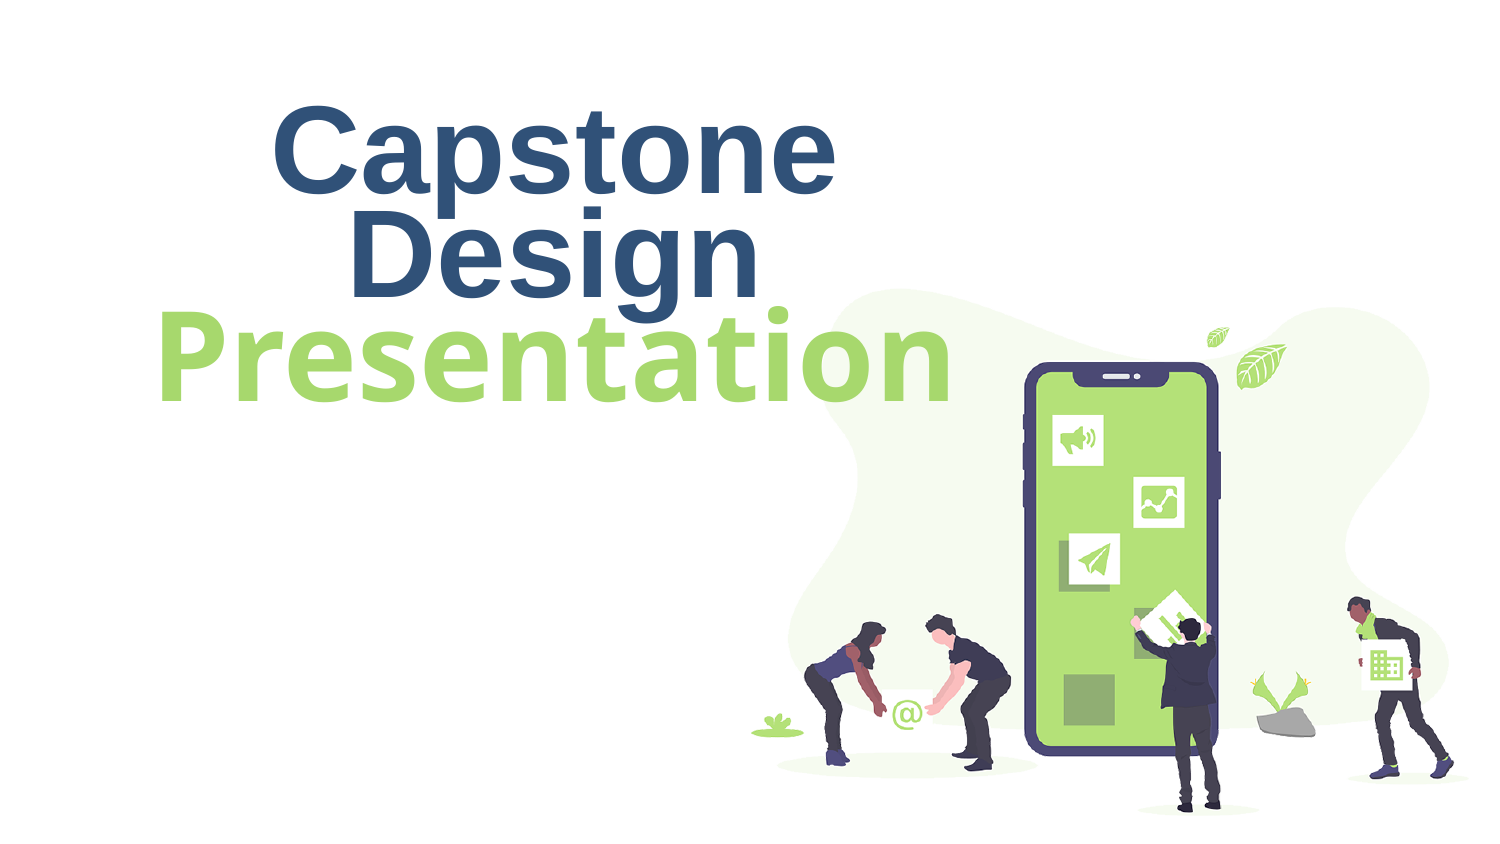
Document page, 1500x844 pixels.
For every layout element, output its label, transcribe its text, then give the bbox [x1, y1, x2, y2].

picture [751, 288, 1469, 816]
title Capstone Design Presentation [112, 114, 997, 595]
